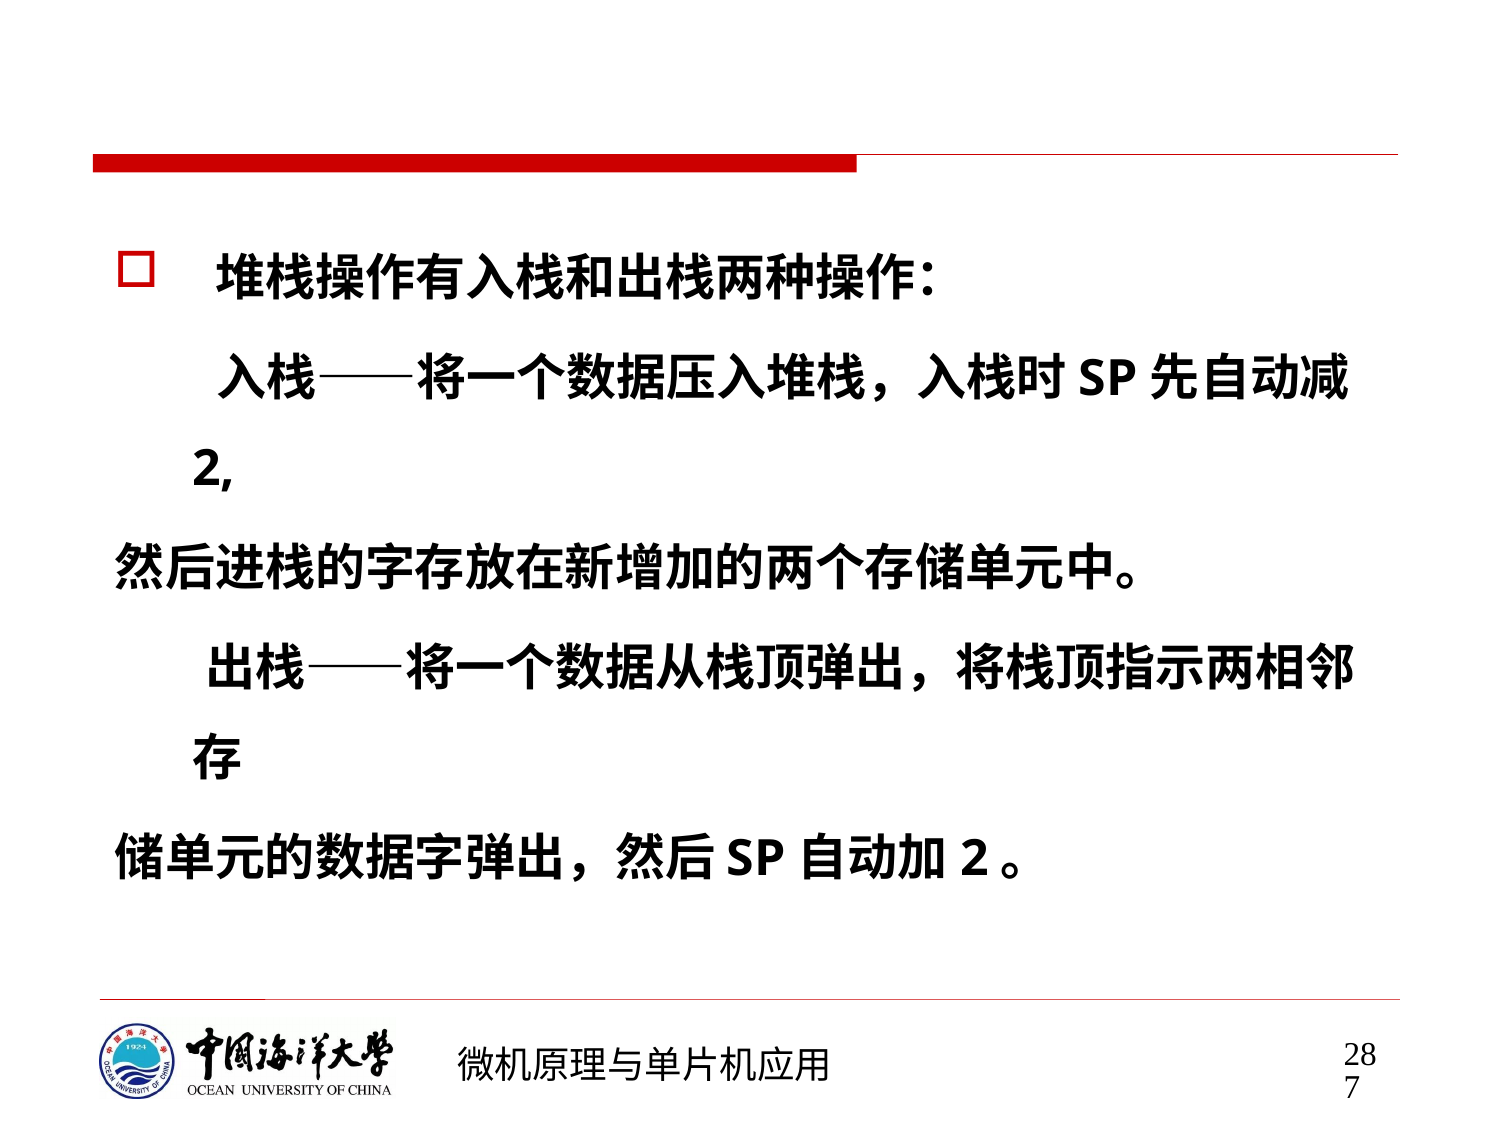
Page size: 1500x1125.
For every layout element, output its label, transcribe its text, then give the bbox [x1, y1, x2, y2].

slide_number 287 [1328, 1024, 1407, 1103]
list 堆栈操作有入栈和出栈两种操作： 入栈——将一个数据压入堆栈，入栈时SP先自动减2, 然后进栈的字存放在新增加的两个存储单元中。 出栈——将一个数据从栈顶弹出，将栈顶指示两相邻存 储单元的数据字弹出，然后SP自动加2。 [99, 208, 1406, 982]
picture [99, 1017, 396, 1099]
